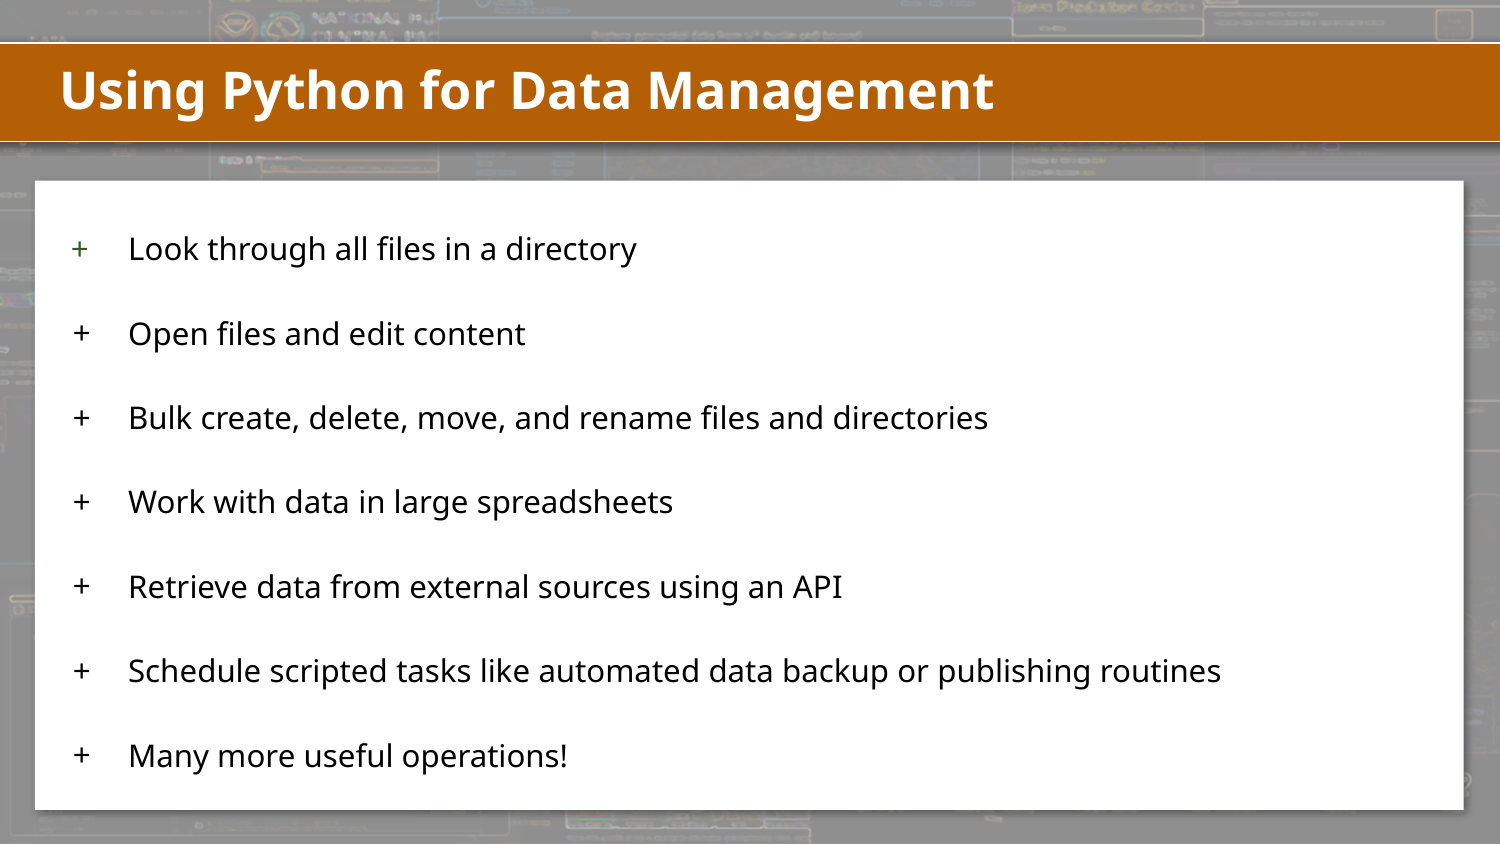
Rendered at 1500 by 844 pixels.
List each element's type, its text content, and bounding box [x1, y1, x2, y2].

list Look through all files in a directory Open files and edit content Bulk create, delete, move, and rename files and directories Work with data in large spreadsheets Retrieve data from external sources using an API Schedule scripted tasks like automated data backup or publishing routines Many more useful operations! [34, 180, 1464, 810]
title Using Python for Data Management [0, 42, 1500, 142]
